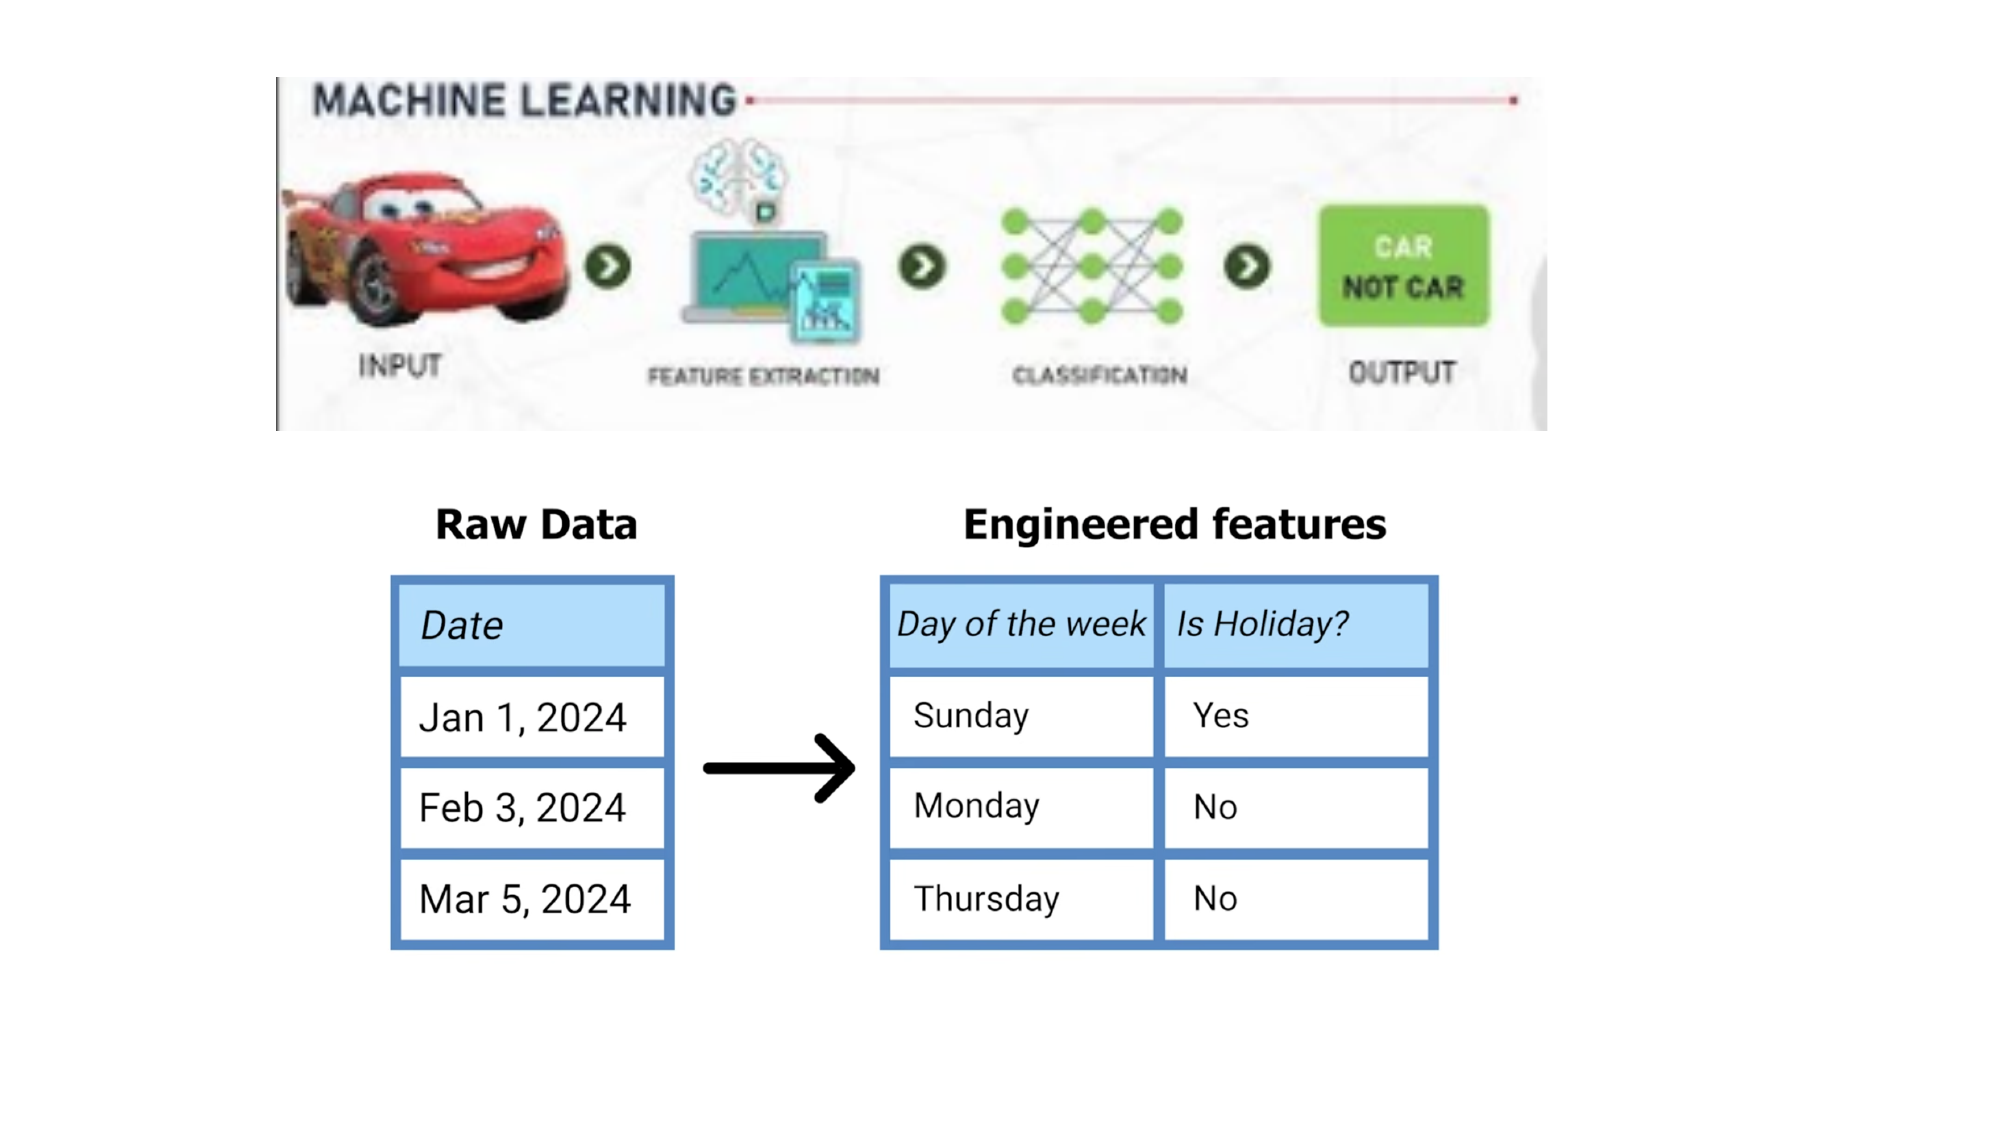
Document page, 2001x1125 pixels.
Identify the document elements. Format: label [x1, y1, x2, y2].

picture [371, 487, 1452, 994]
picture [275, 76, 1549, 432]
